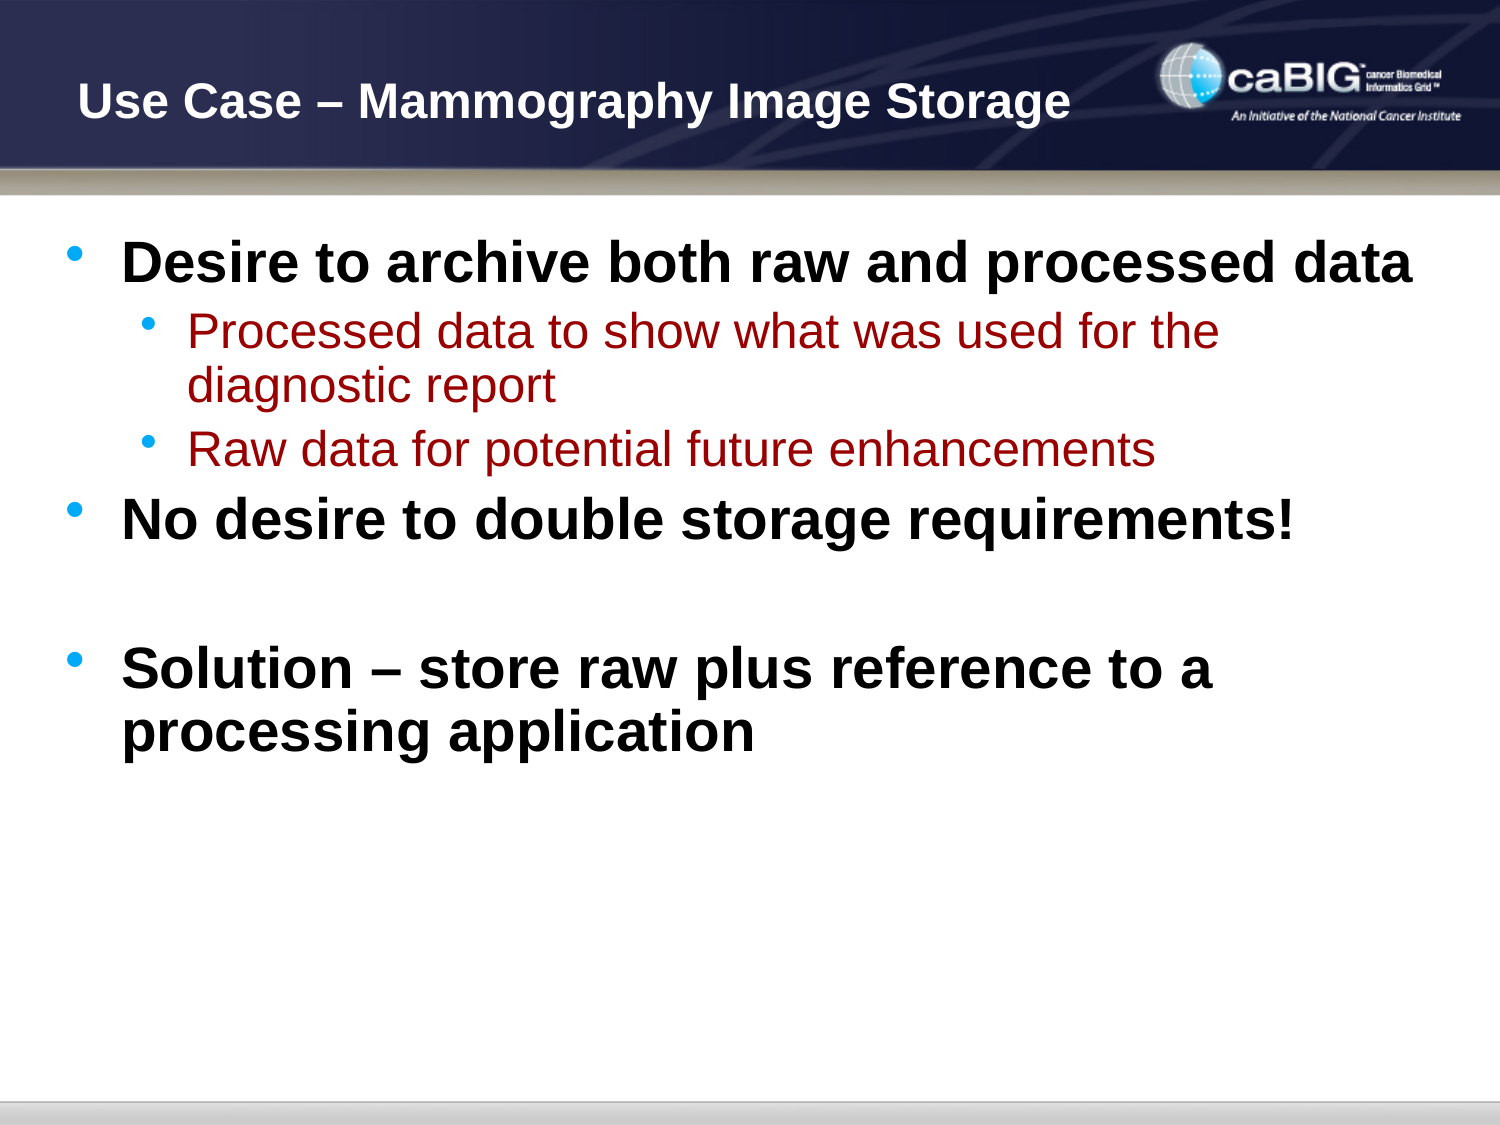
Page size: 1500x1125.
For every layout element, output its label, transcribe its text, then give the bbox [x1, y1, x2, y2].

picture [0, 0, 1500, 1125]
title Use Case – Mammography Image Storage [62, 0, 1338, 198]
list Desire to archive both raw and processed data Processed data to show what was used for the diagnostic report Raw data for potential future enhancements No desire to double storage requirements! Solution – store raw plus reference to a processing application [49, 224, 1438, 1038]
